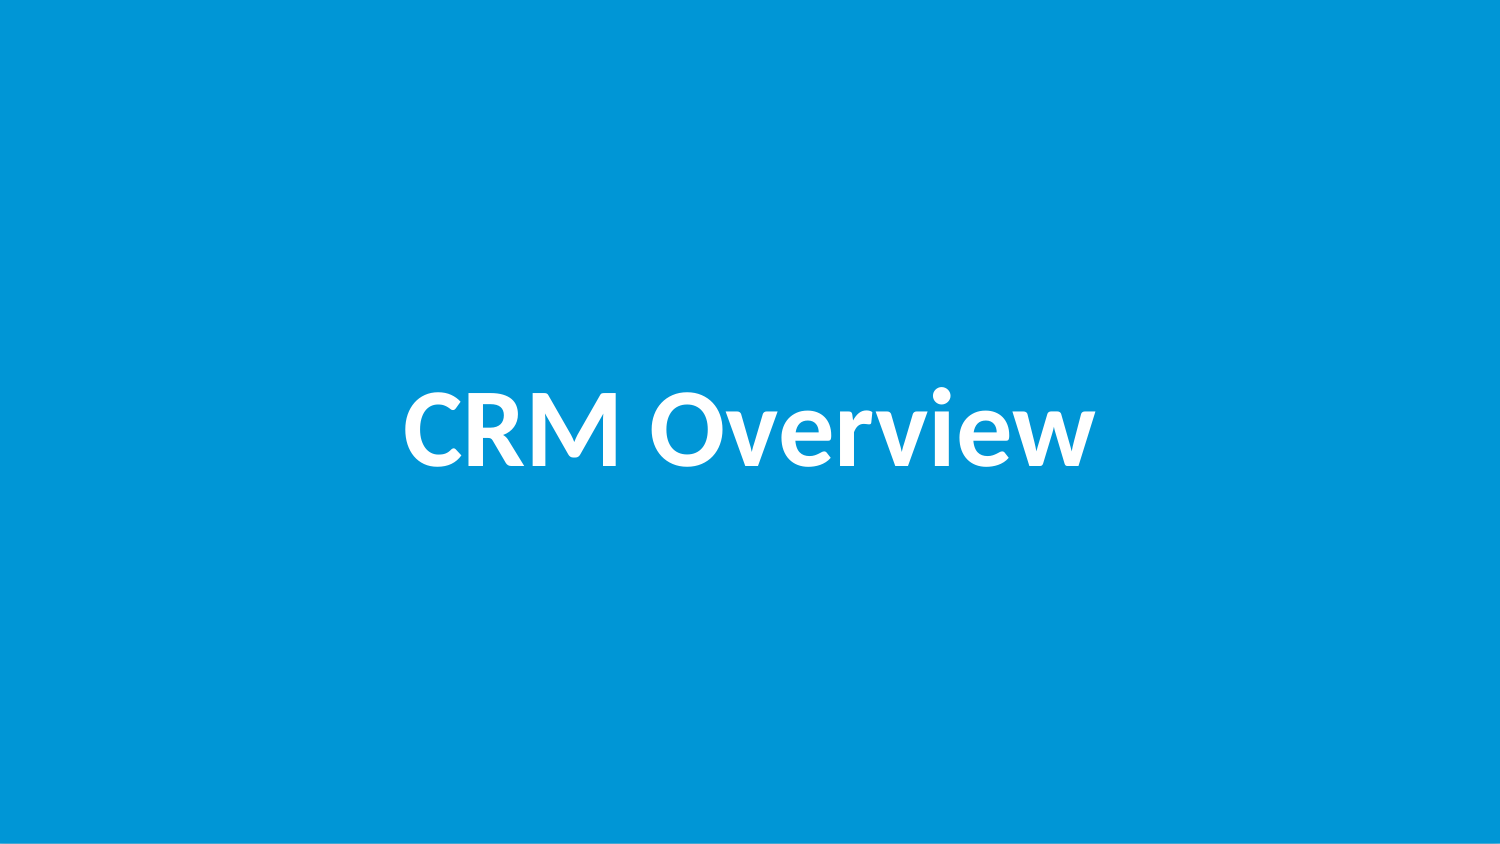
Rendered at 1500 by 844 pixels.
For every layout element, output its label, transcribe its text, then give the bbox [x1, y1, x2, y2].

text_box CRM Overview [0, 0, 1500, 844]
